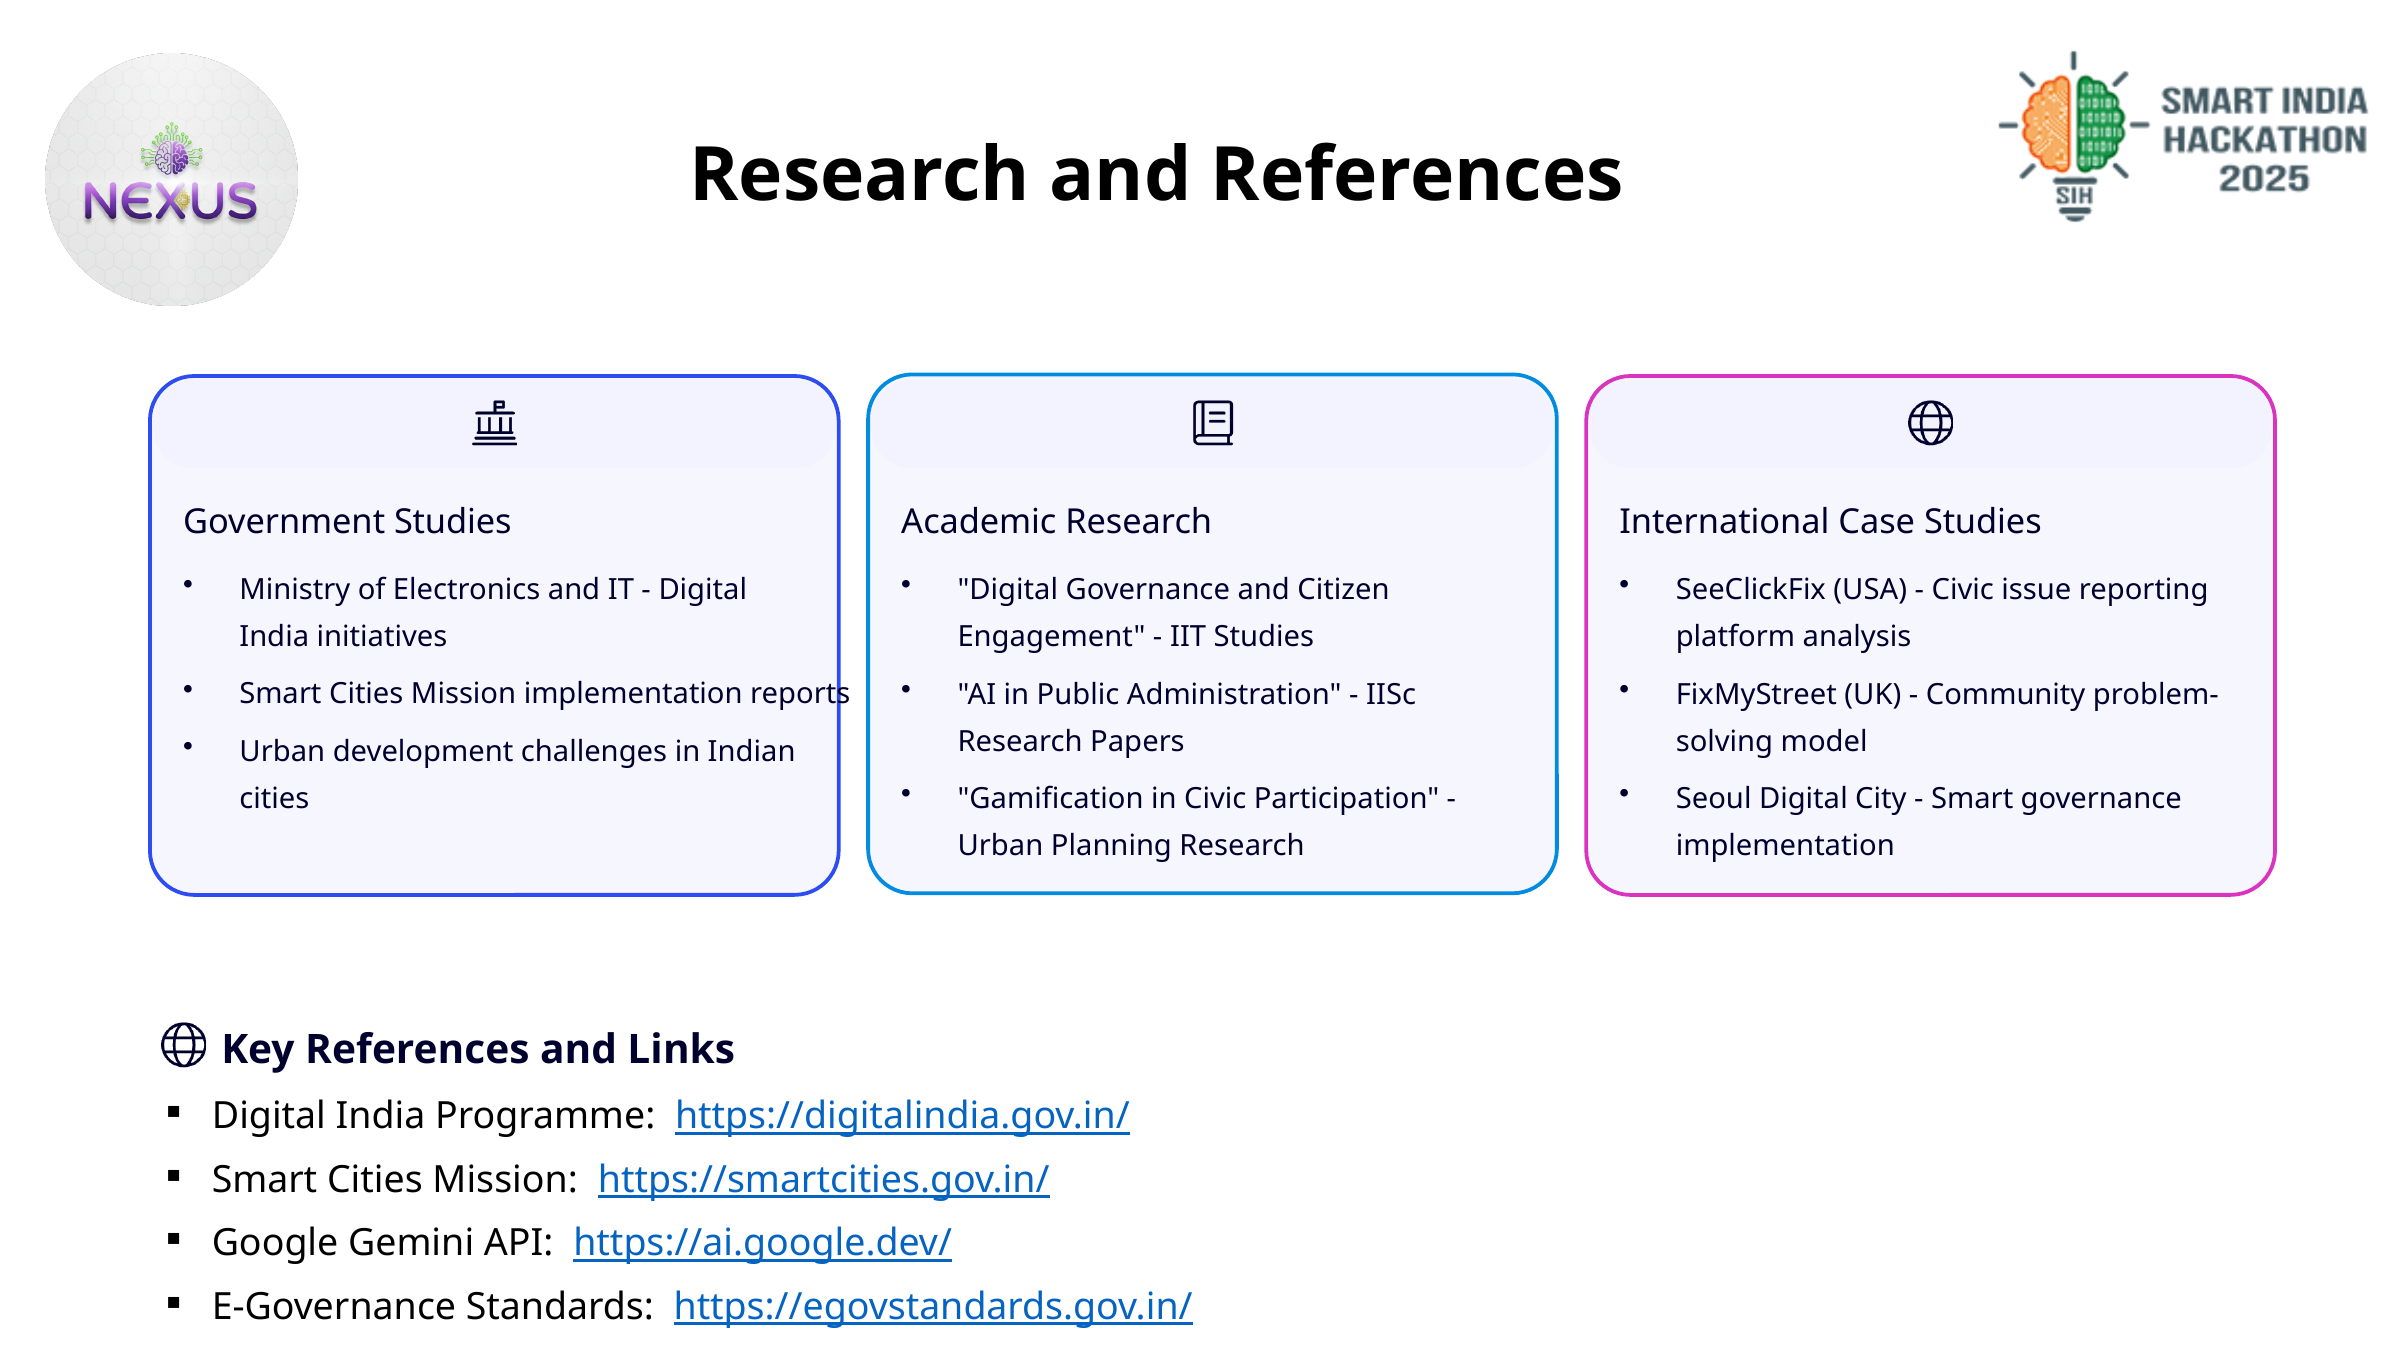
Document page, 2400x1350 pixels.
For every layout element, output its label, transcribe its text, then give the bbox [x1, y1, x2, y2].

picture [45, 53, 298, 306]
text_box [868, 374, 1557, 894]
text_box SeeClickFix (USA) - Civic issue reporting platform analysis [1619, 558, 2242, 653]
text_box Key References and Links [221, 1021, 702, 1073]
text_box "Gamification in Civic Participation" - Urban Planning Research [901, 767, 1524, 862]
text_box "AI in Public Administration" - IISc Research Papers [901, 663, 1524, 758]
picture [472, 395, 517, 451]
text_box [871, 379, 1554, 469]
text_box Seoul Digital City - Smart governance implementation [1619, 767, 2242, 862]
text_box "Digital Governance and Citizen Engagement" - IIT Studies [901, 558, 1524, 653]
picture [160, 1017, 206, 1074]
text_box [1589, 379, 2272, 469]
text_box Ministry of Electronics and IT - Digital India initiatives [183, 558, 806, 653]
picture [1995, 41, 2373, 233]
text_box Academic Research [901, 497, 1248, 541]
picture [1908, 395, 1953, 451]
text_box [1586, 376, 2276, 895]
text_box Government Studies [183, 497, 530, 541]
text_box Digital India Programme: https://digitalindia.gov.in/ Smart Cities Mission: https://smartcities.gov.in/ Google Gemini API: https://ai.google.dev/ E-Governance Standards: https://egovstandards.gov.in/ [149, 1083, 2100, 1341]
text_box Smart Cities Mission implementation reports [183, 662, 806, 711]
picture [1190, 395, 1235, 451]
text_box [153, 379, 835, 469]
text_box [149, 376, 839, 895]
text_box Urban development challenges in Indian cities [183, 720, 806, 815]
text_box International Case Studies [1619, 497, 2035, 541]
text_box FixMyStreet (UK) - Community problem-solving model [1619, 663, 2242, 758]
